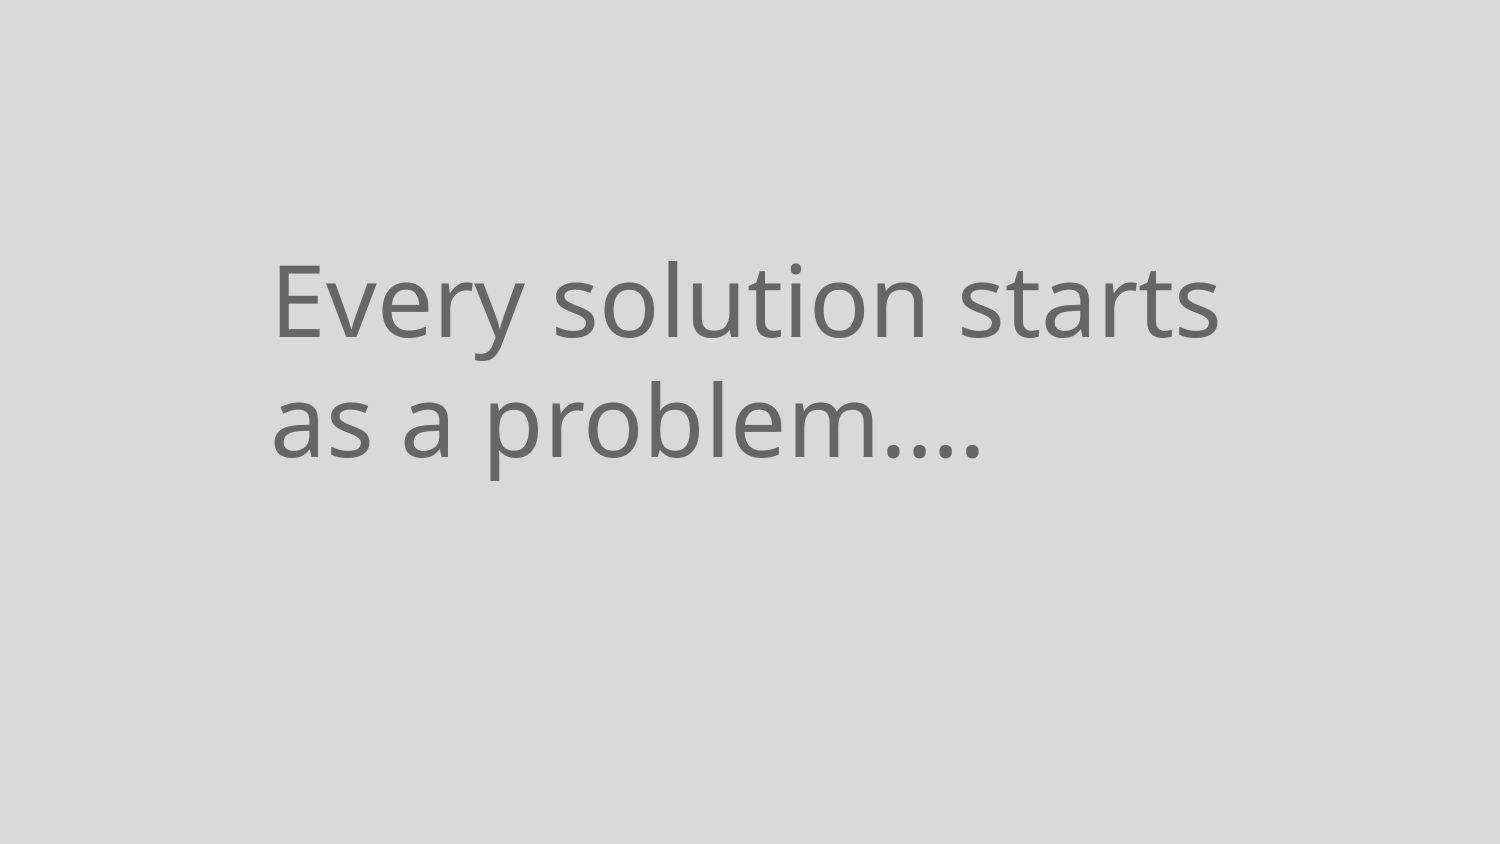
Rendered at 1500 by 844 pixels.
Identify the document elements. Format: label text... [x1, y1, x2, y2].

list Every solution starts as a problem…. [234, 222, 1314, 509]
